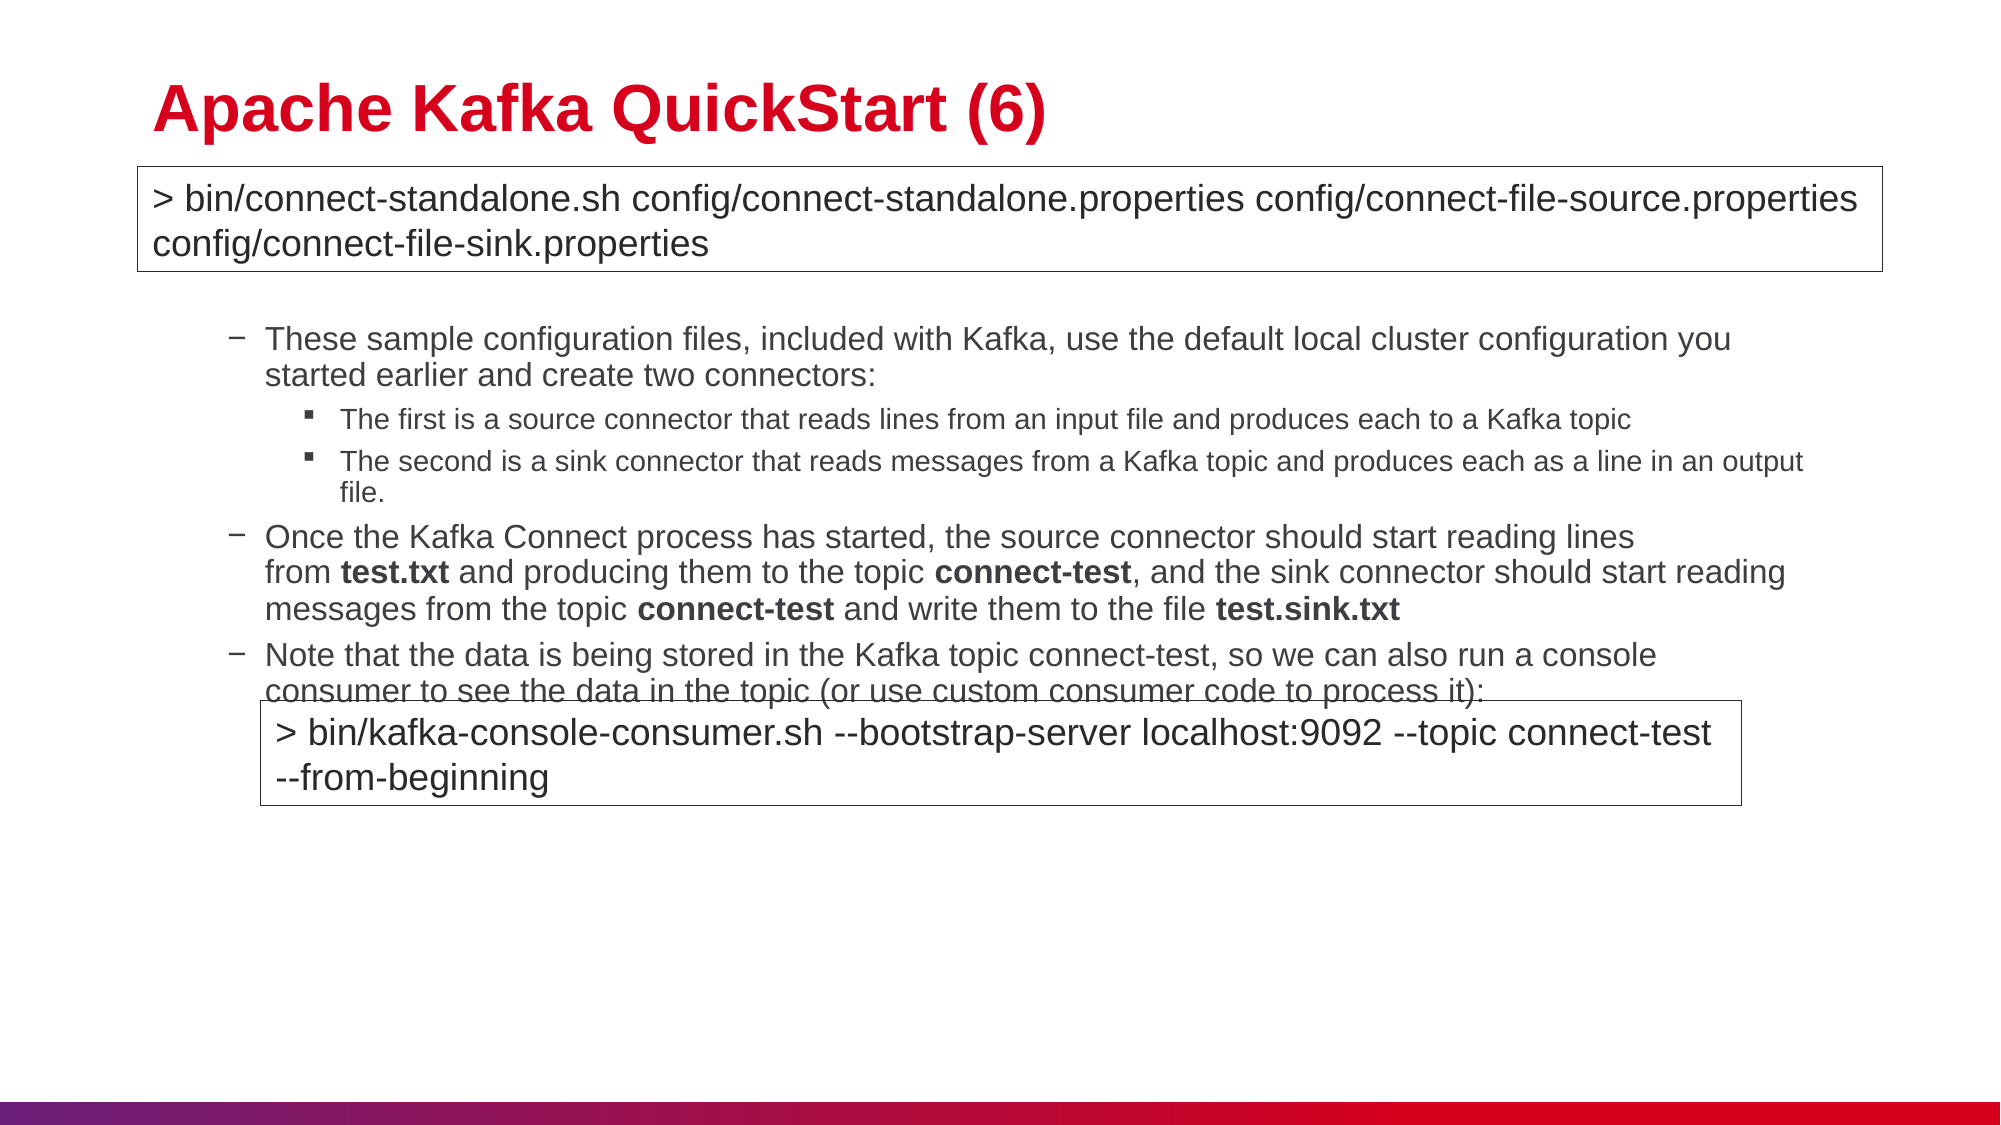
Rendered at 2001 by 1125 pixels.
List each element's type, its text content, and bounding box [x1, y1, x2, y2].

title Apache Kafka QuickStart (6) [137, 66, 1826, 155]
text_box > bin/kafka-console-consumer.sh --bootstrap-server localhost:9092 --topic connect-test --from-beginning [260, 700, 1742, 806]
text_box > bin/connect-standalone.sh config/connect-standalone.properties config/connect-file-source.properties config/connect-file-sink.properties [137, 166, 1883, 272]
list These sample configuration files, included with Kafka, use the default local cluster configuration you started earlier and create two connectors: The first is a source connector that reads lines from an input file and produces each to a Kafka topic The second is a sink connector that reads messages from a Kafka topic and produces each as a line in an output file. Once the Kafka Connect process has started, the source connector should start reading lines from test.txt and producing them to the topic connect-test, and the sink connector should start reading messages from the topic connect-test and write them to the file test.sink.txt Note that the data is being stored in the Kafka topic connect-test, so we can also run a console consumer to see the data in the topic (or use custom consumer code to process it): [137, 272, 1826, 959]
